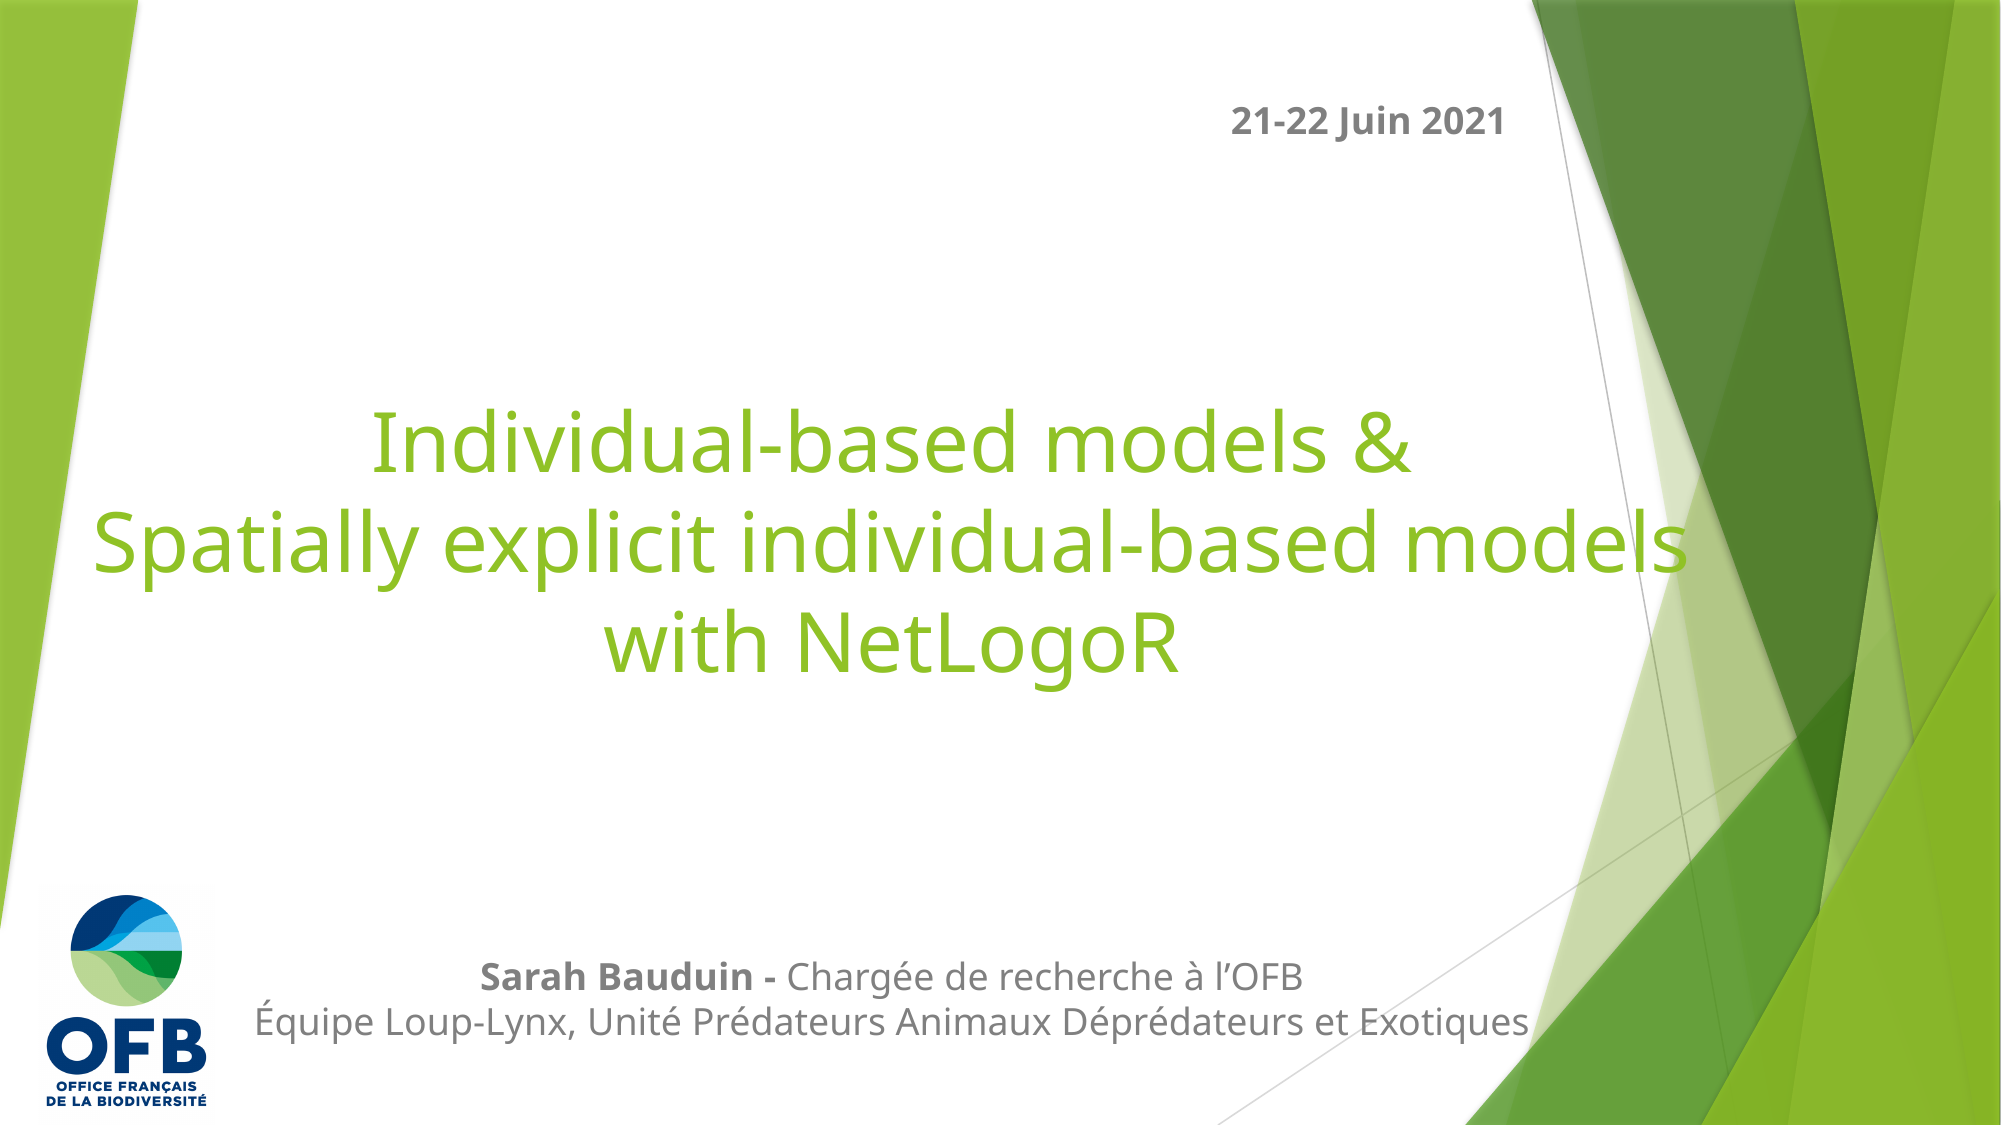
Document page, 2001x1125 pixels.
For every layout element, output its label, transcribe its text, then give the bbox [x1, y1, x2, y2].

title Individual-based models & Spatially explicit individual-based models with NetLogoR [38, 303, 1747, 697]
picture [37, 883, 215, 1125]
subtitle Sarah Bauduin - Chargée de recherche à l’OFB Équipe Loup-Lynx, Unité Prédateurs Animaux Déprédateurs et Exotiques [219, 945, 1747, 1125]
text_box 21-22 Juin 2021 [1215, 89, 2000, 270]
